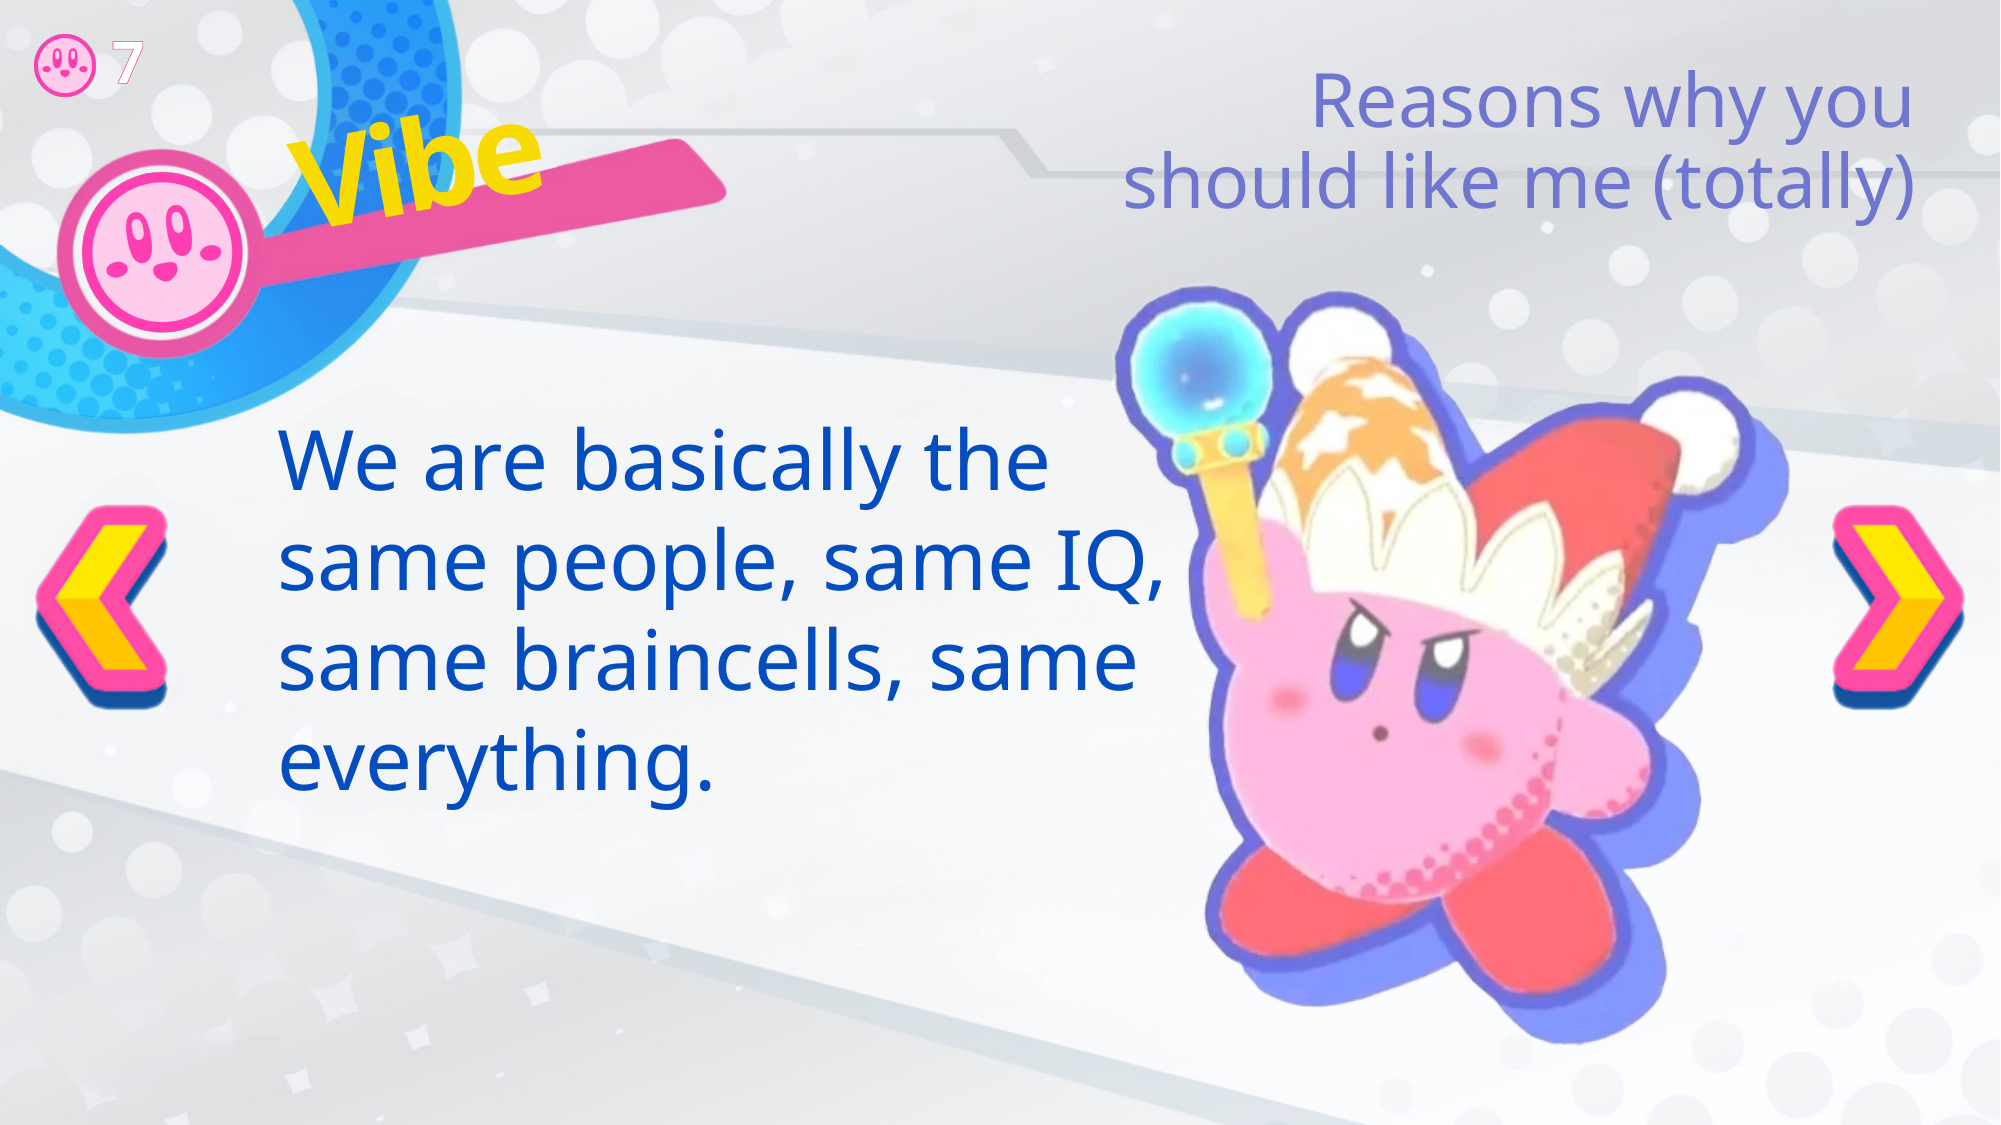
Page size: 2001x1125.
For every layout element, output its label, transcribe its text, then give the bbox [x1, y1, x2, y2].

list Reasons why you should like me (totally) [1081, 55, 1932, 153]
list We are basically the same people, same IQ, same braincells, same everything. [262, 397, 1112, 817]
title Vibe [266, 18, 864, 271]
picture [0, 0, 2001, 1125]
